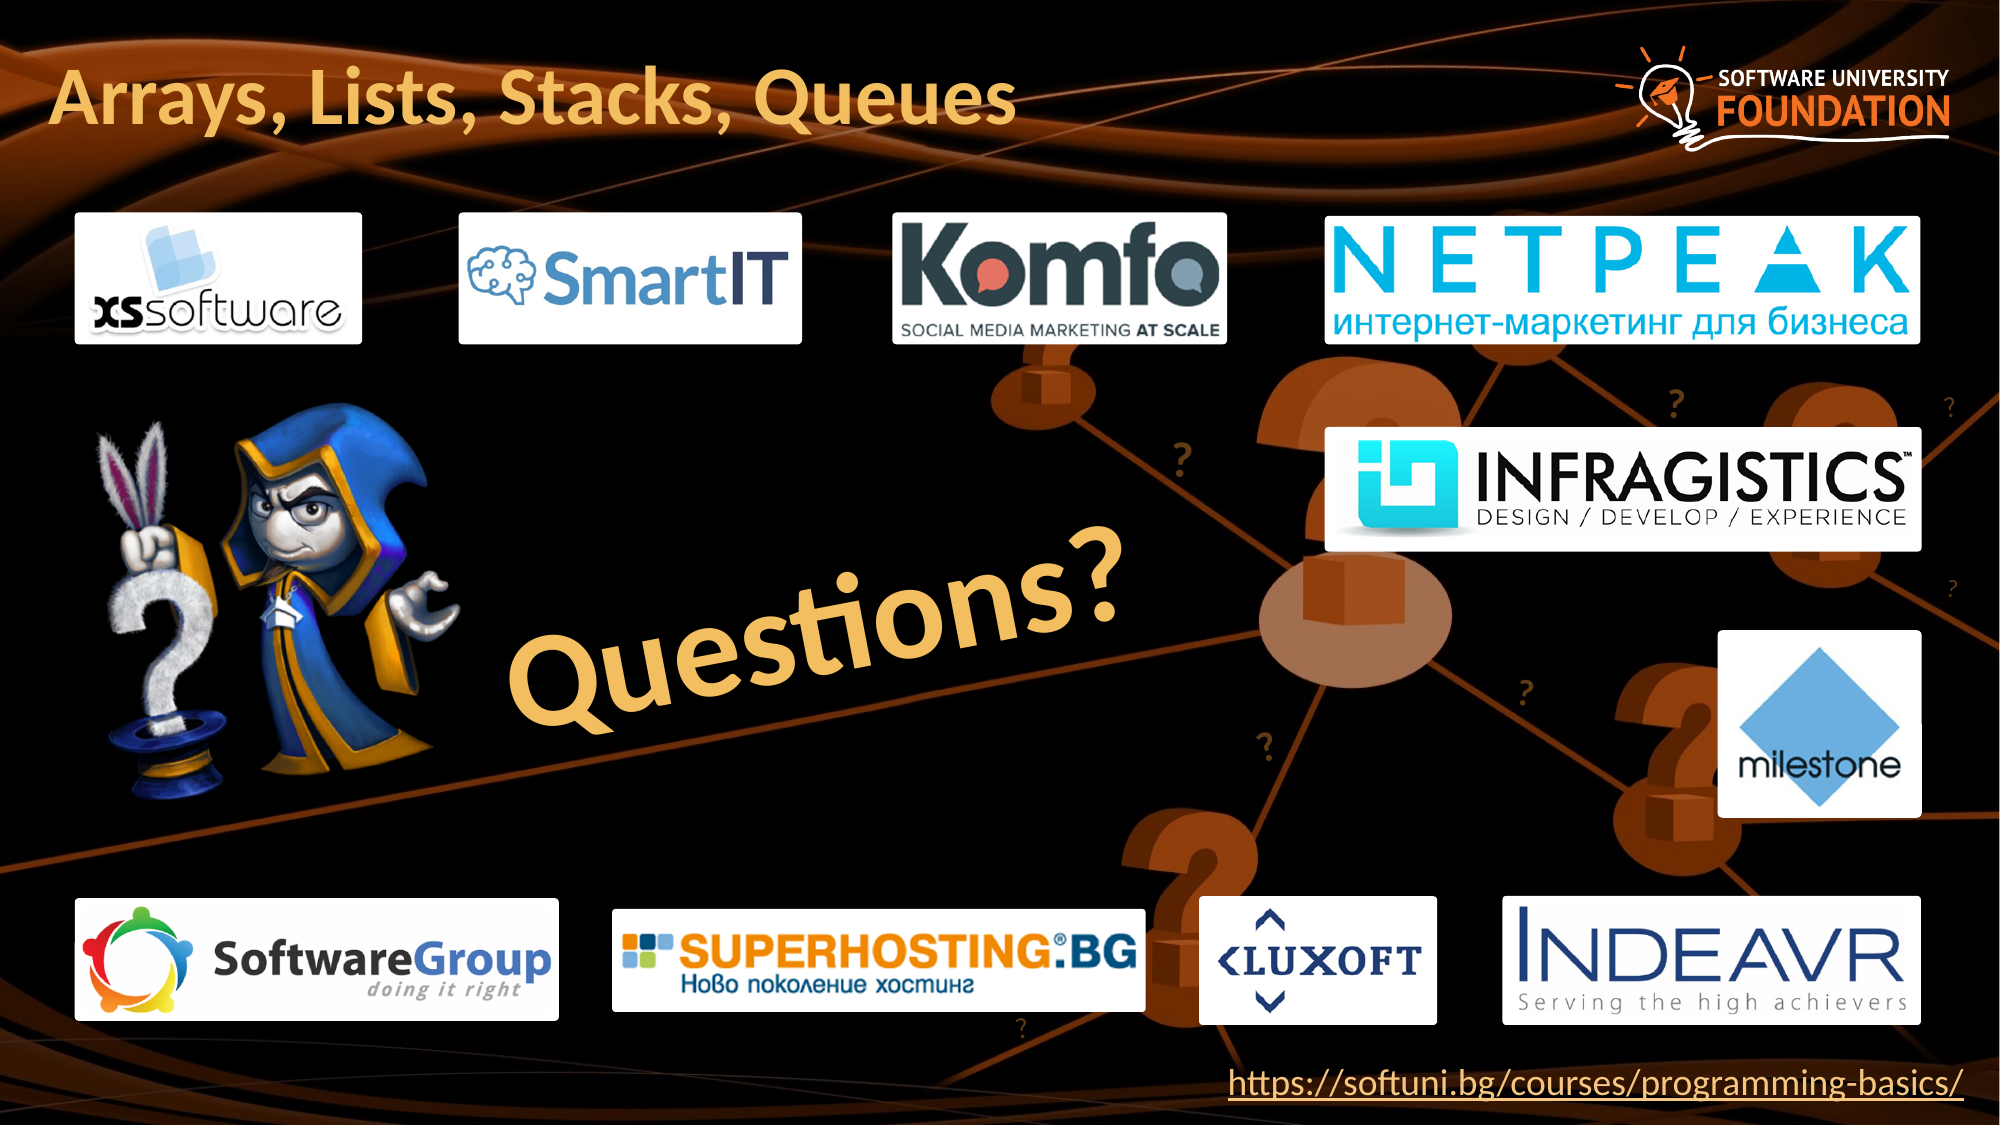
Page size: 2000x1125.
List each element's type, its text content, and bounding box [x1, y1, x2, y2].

list https://softuni.bg/courses/programming-basics/ [250, 1050, 1971, 1125]
title Arrays, Lists, Stacks, Queues [30, 6, 1602, 189]
picture [0, 0, 2000, 1125]
